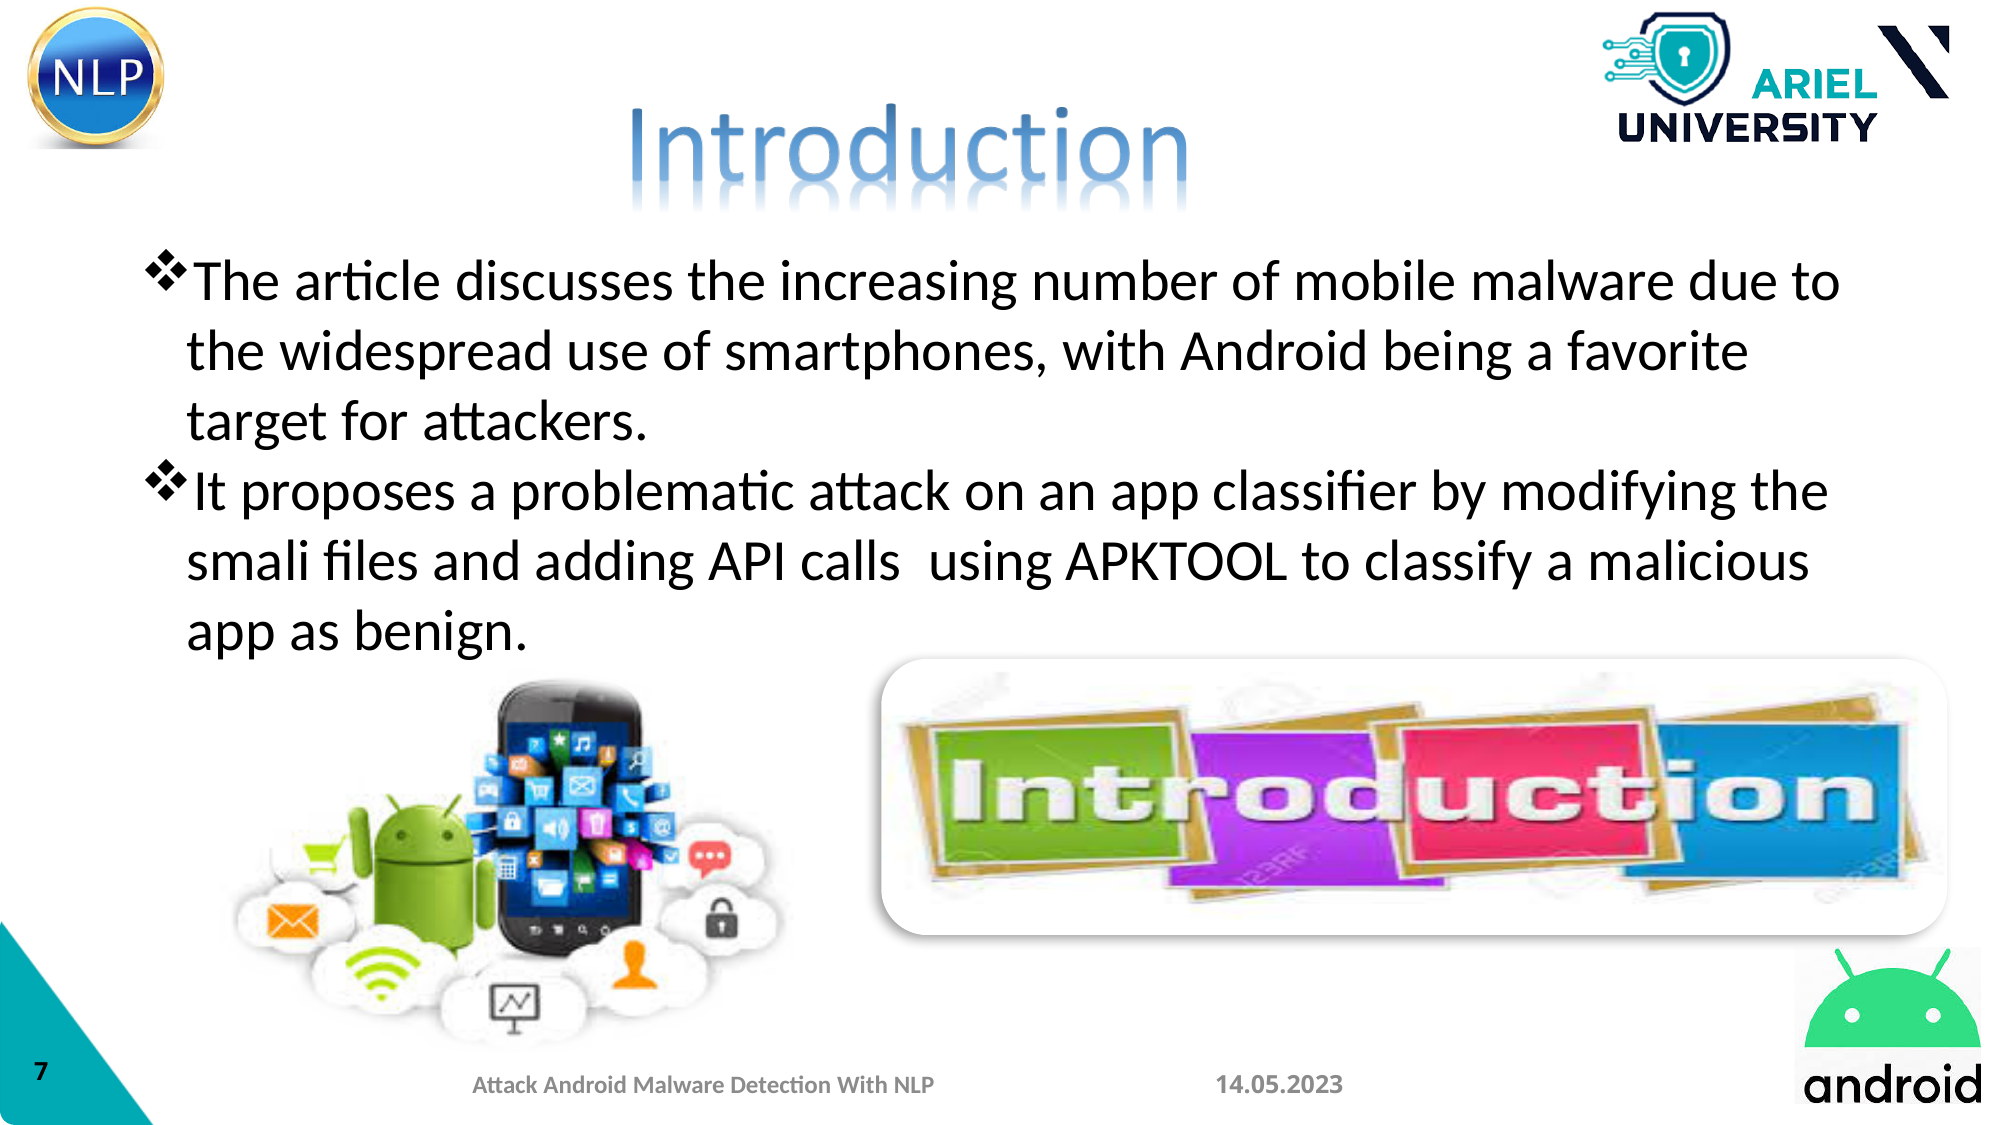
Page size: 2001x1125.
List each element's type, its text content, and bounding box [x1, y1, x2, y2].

picture [0, 912, 173, 1125]
picture [184, 668, 843, 1054]
picture [1794, 947, 1981, 1104]
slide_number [908, 1053, 1359, 1114]
picture [631, 103, 1187, 249]
text_box The article discusses the increasing number of mobile malware due to the widespread use of smartphones, with Android being a favorite target for attackers. It proposes a problematic attack on an app classifier by modifying the smali files and adding API calls using APKTOOL to classify a malicious app as benign. [125, 234, 1907, 670]
picture [19, 0, 172, 150]
picture [881, 658, 1948, 936]
footer Attack Android Malware Detection With NLP [366, 1053, 908, 1114]
picture [1597, 11, 1954, 150]
